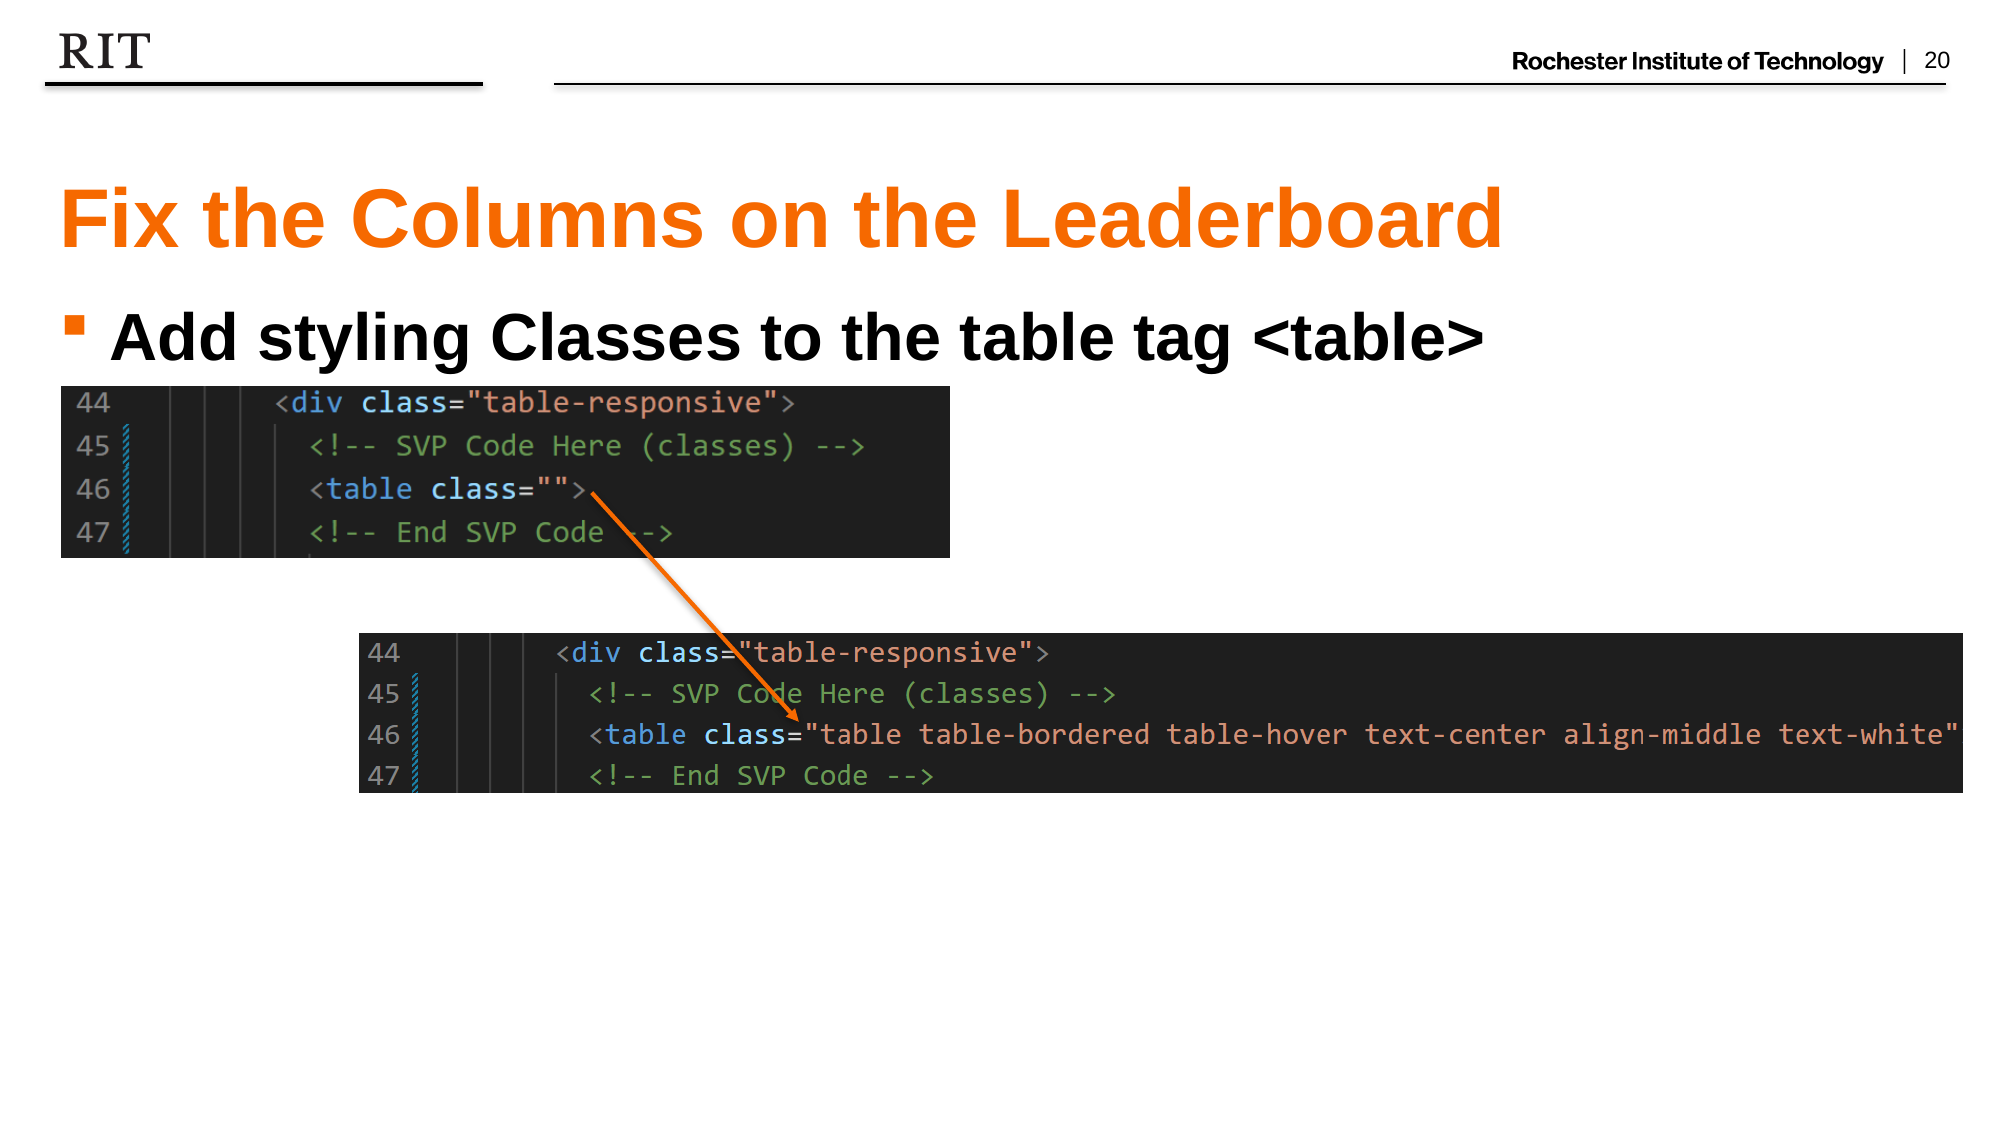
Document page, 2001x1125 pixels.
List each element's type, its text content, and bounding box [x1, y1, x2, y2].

picture [359, 633, 1963, 793]
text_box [591, 492, 800, 722]
list Add styling Classes to the table tag <table> [44, 286, 1946, 905]
picture [60, 386, 950, 558]
picture [1502, 42, 1891, 77]
title Fix the Columns on the Leaderboard [44, 157, 1744, 272]
